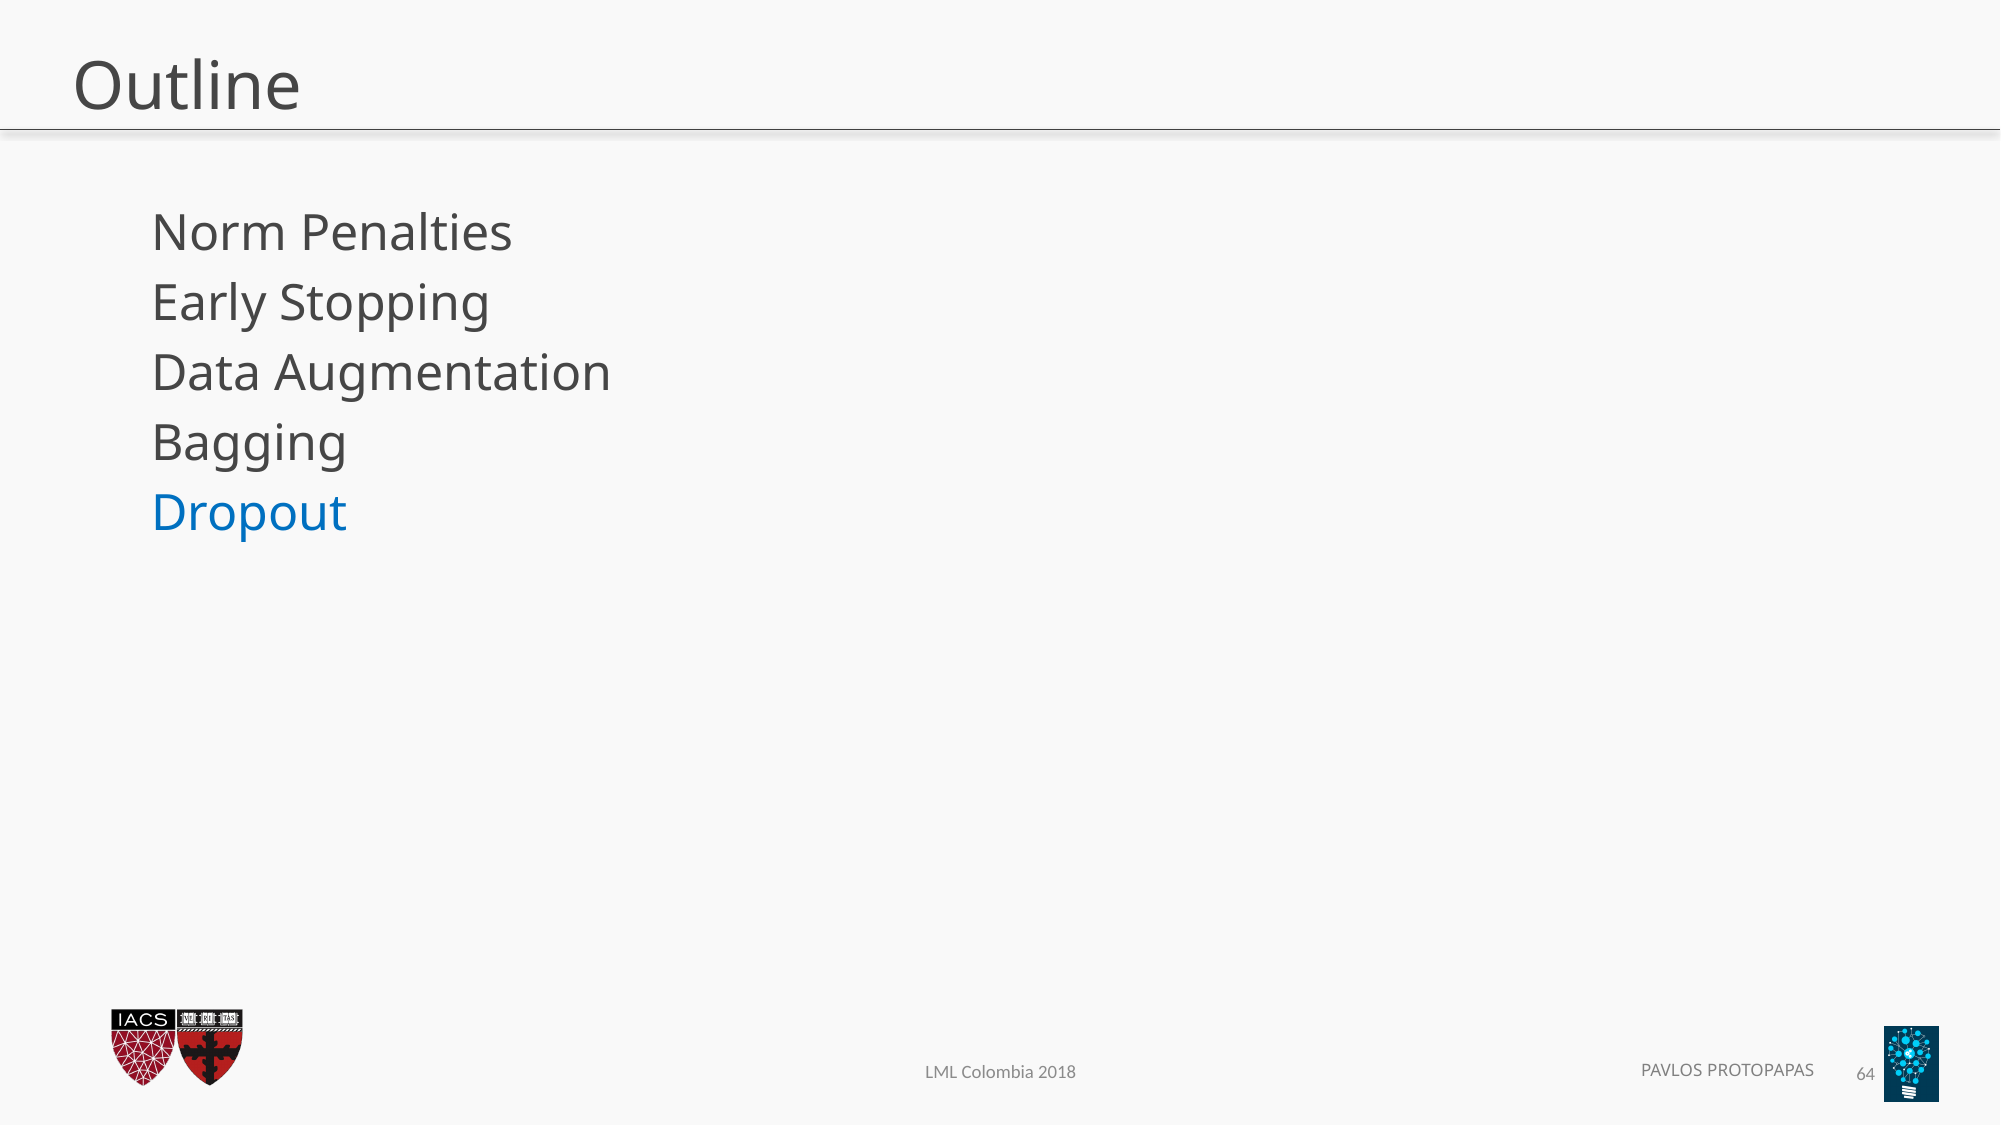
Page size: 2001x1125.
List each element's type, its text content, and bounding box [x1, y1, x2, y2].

list Norm Penalties Early Stopping Data Augmentation Bagging Dropout [136, 193, 1831, 540]
title Outline [57, 35, 1943, 162]
picture [1903, 1086, 1915, 1098]
picture [1905, 1049, 1913, 1058]
picture [109, 1009, 243, 1086]
